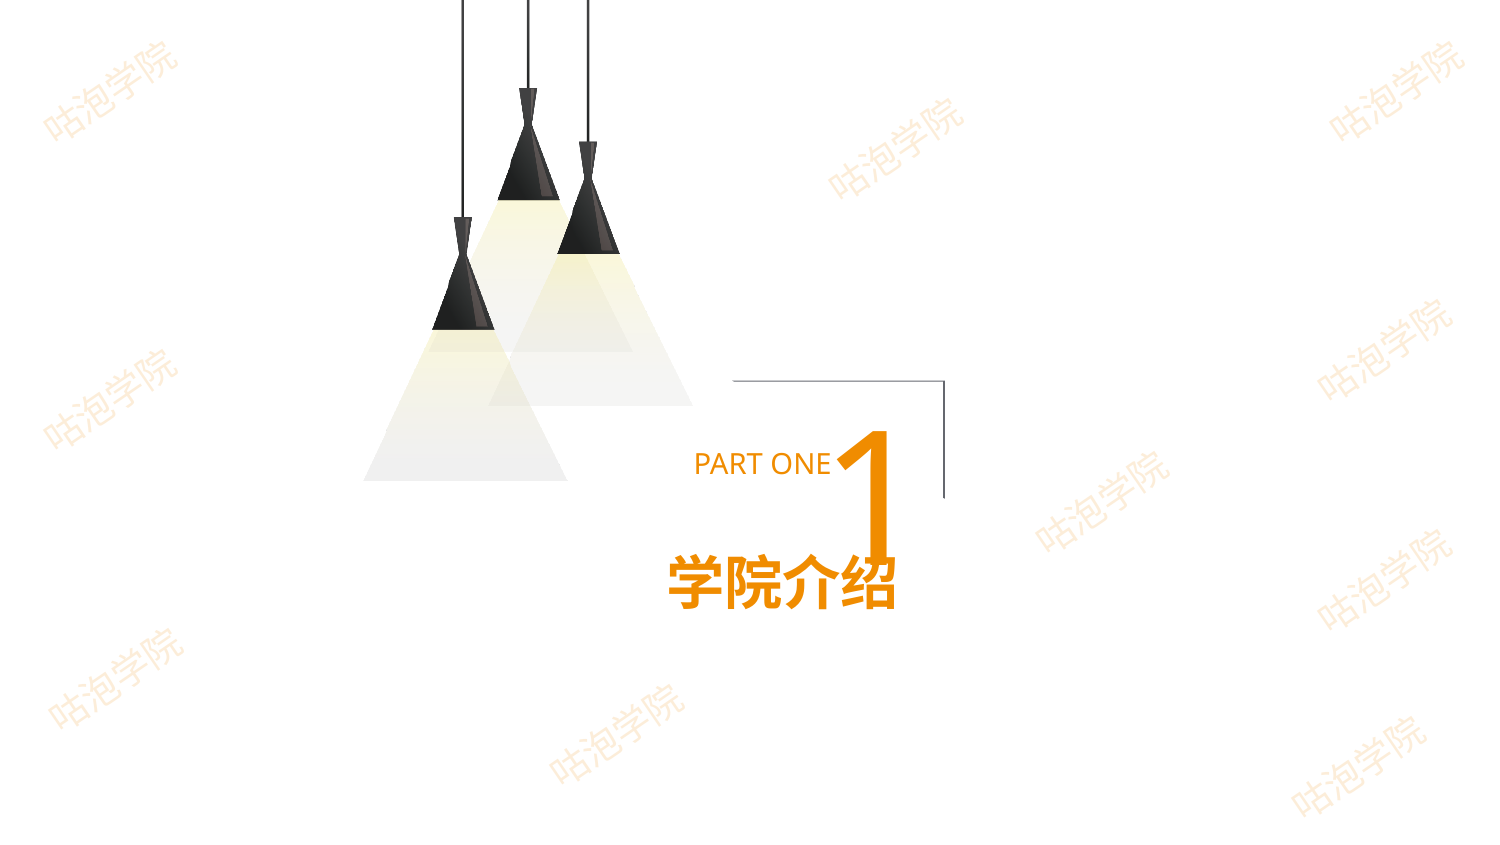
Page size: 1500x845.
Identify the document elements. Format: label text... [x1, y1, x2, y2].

text_box PART ONE [702, 439, 876, 486]
text_box 学院介绍 [449, 540, 1117, 622]
picture [354, 0, 698, 499]
text_box [730, 378, 947, 501]
text_box 1 [791, 372, 957, 609]
